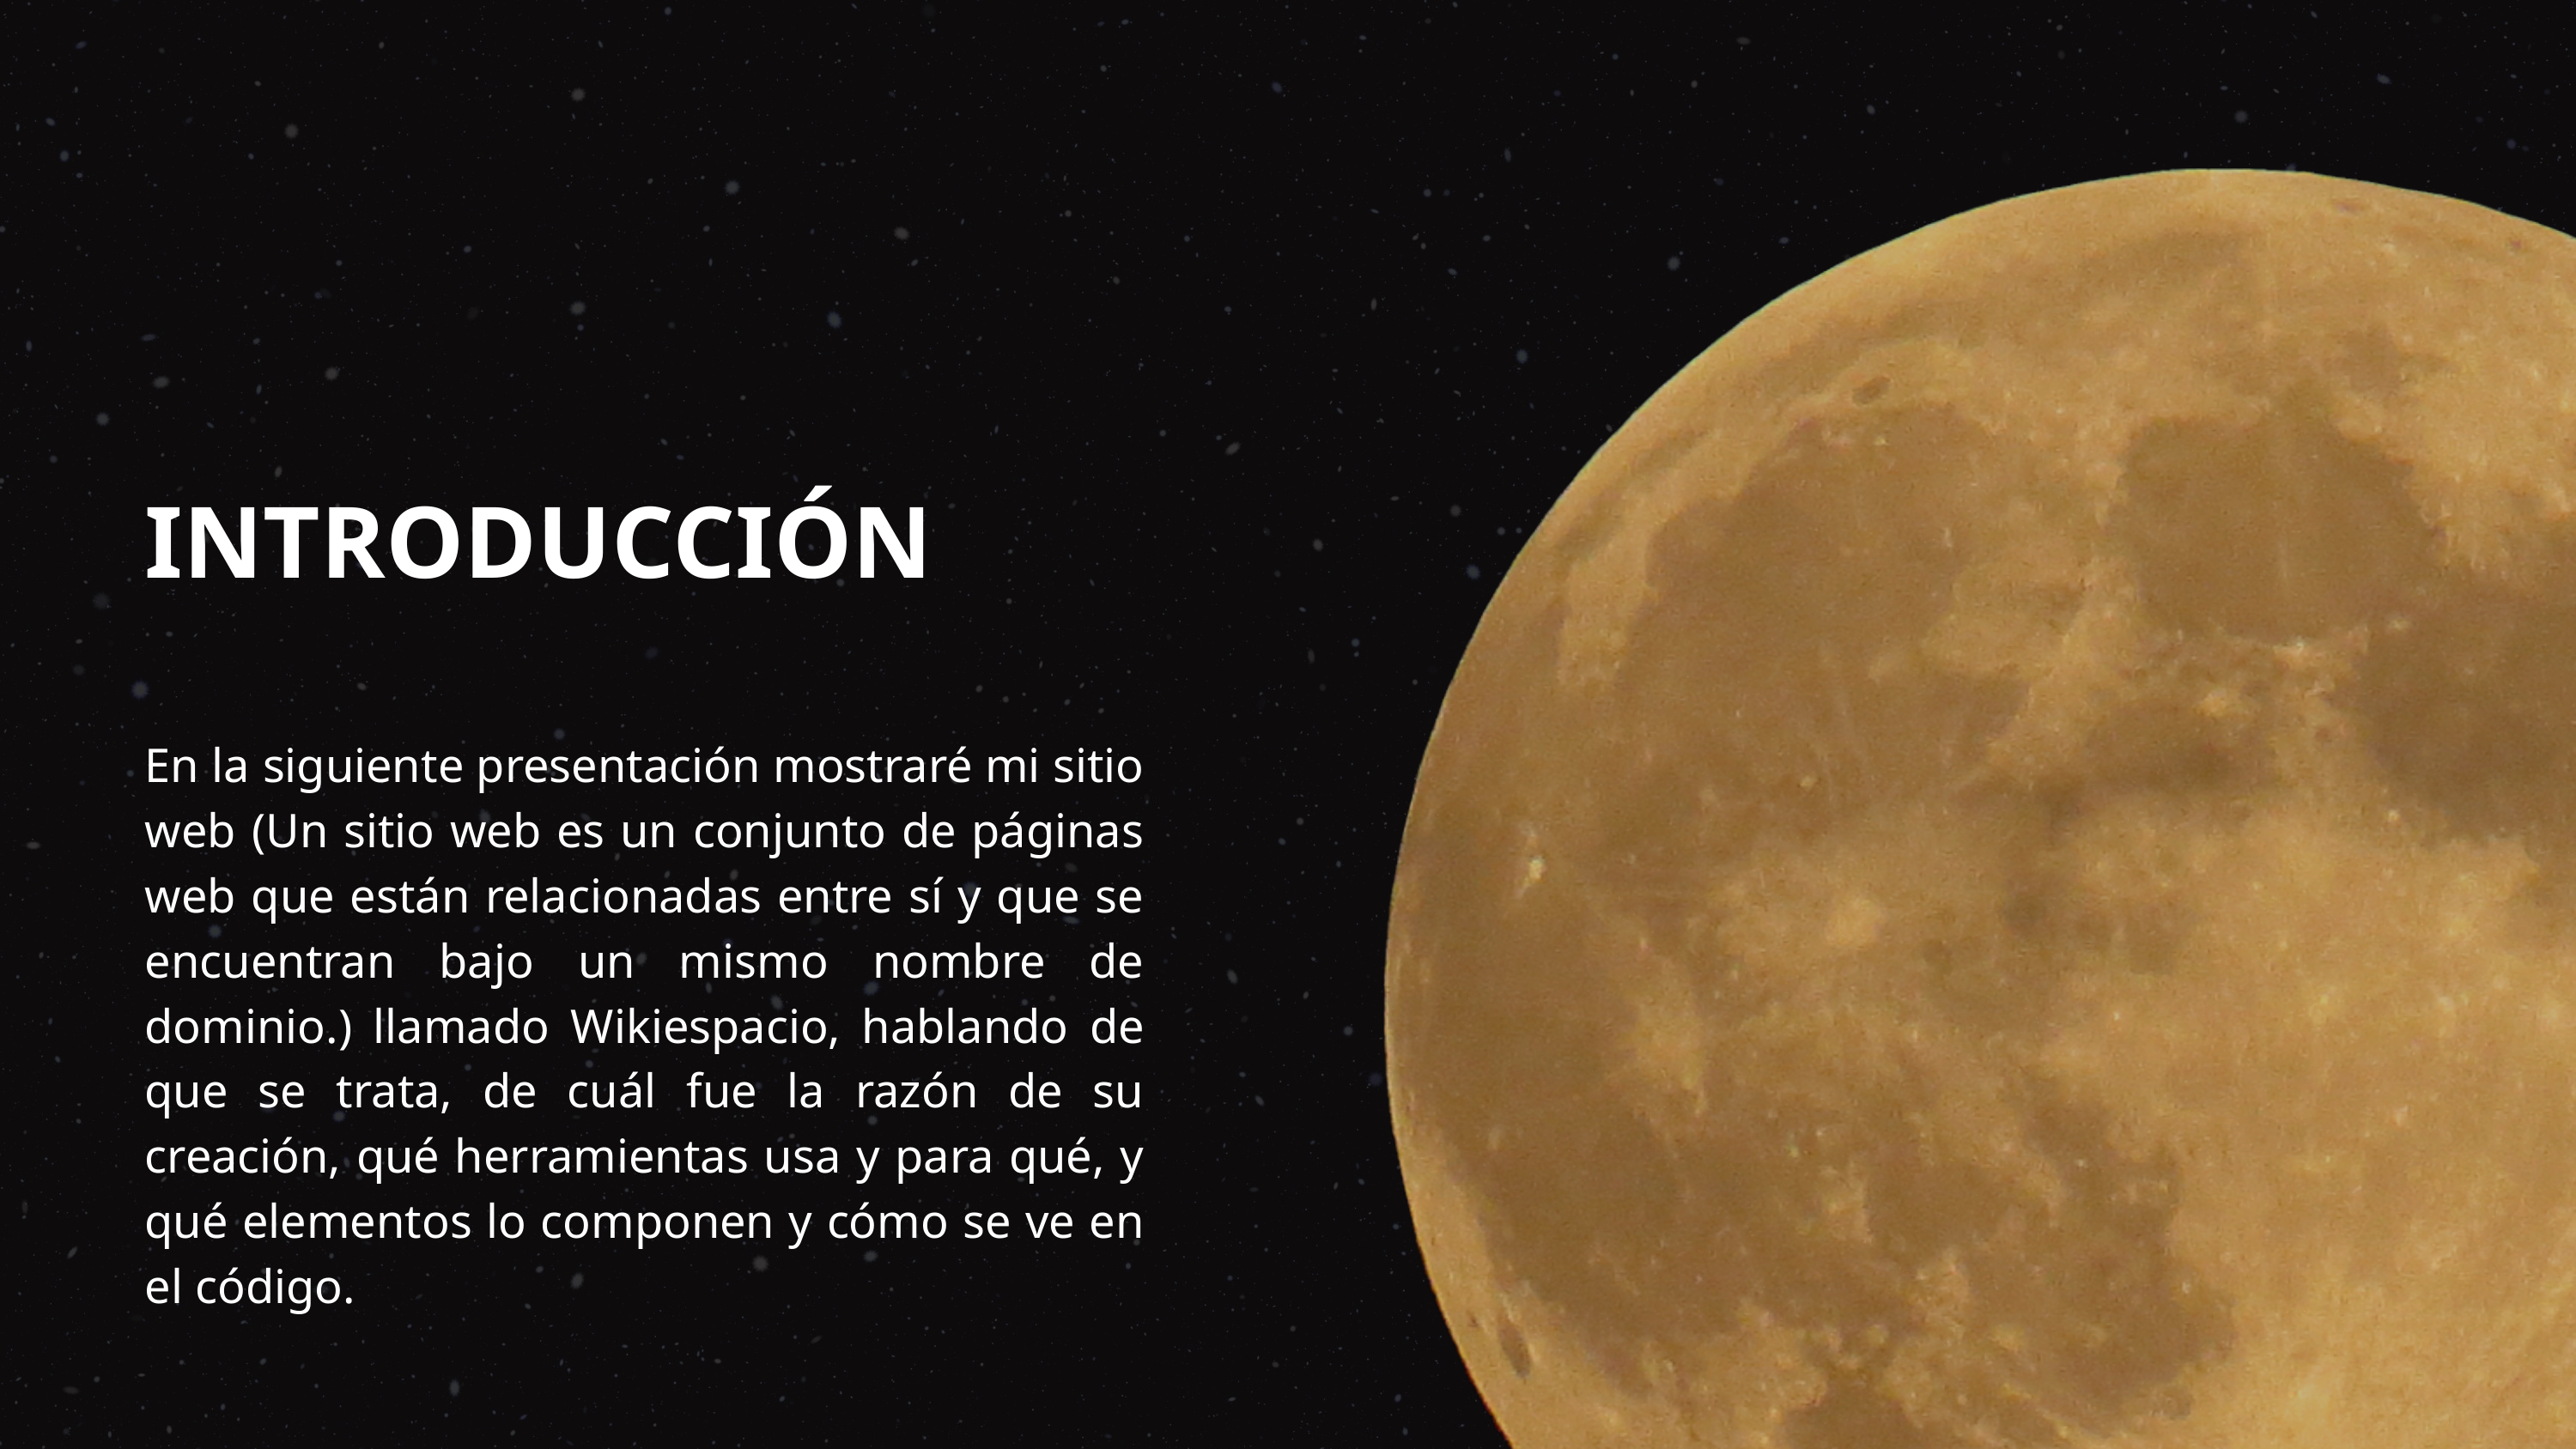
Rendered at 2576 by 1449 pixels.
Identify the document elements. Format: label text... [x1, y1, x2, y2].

text_box [1383, 168, 2576, 1449]
text_box INTRODUCCIÓN [144, 458, 1145, 598]
text_box En la siguiente presentación mostraré mi sitio web (Un sitio web es un conjunto de páginas web que están relacionadas entre sí y que se encuentran bajo un mismo nombre de dominio.) llamado Wikiespacio, hablando de que se trata, de cuál fue la razón de su creación, qué herramientas usa y para qué, y qué elementos lo componen y cómo se ve en el código. [144, 726, 1145, 1313]
text_box [0, 0, 2576, 1449]
